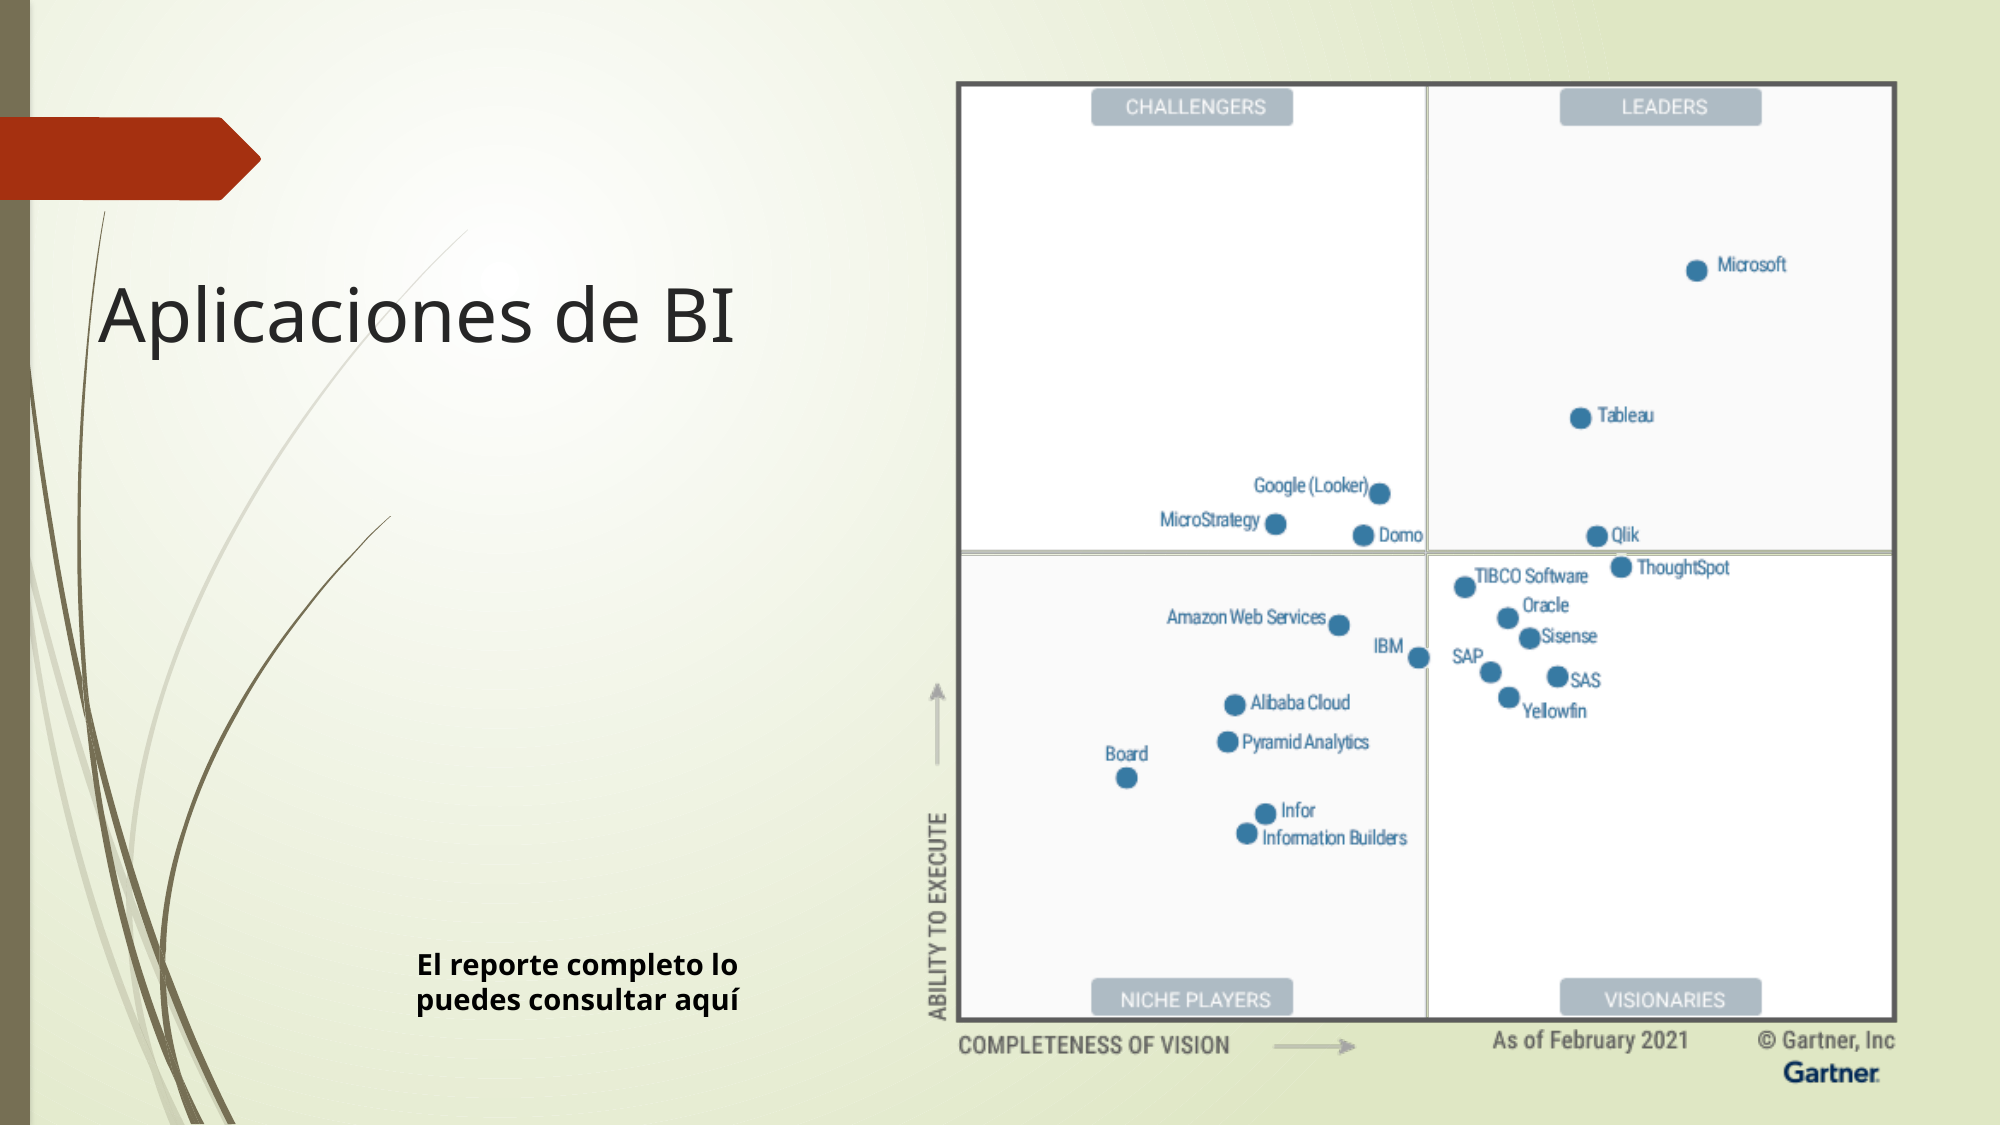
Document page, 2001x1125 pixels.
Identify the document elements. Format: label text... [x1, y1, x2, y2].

title Aplicaciones de BI [83, 259, 919, 470]
text_box El reporte completo lo puedes consultar aquí [396, 939, 759, 1024]
picture [923, 80, 1899, 1094]
